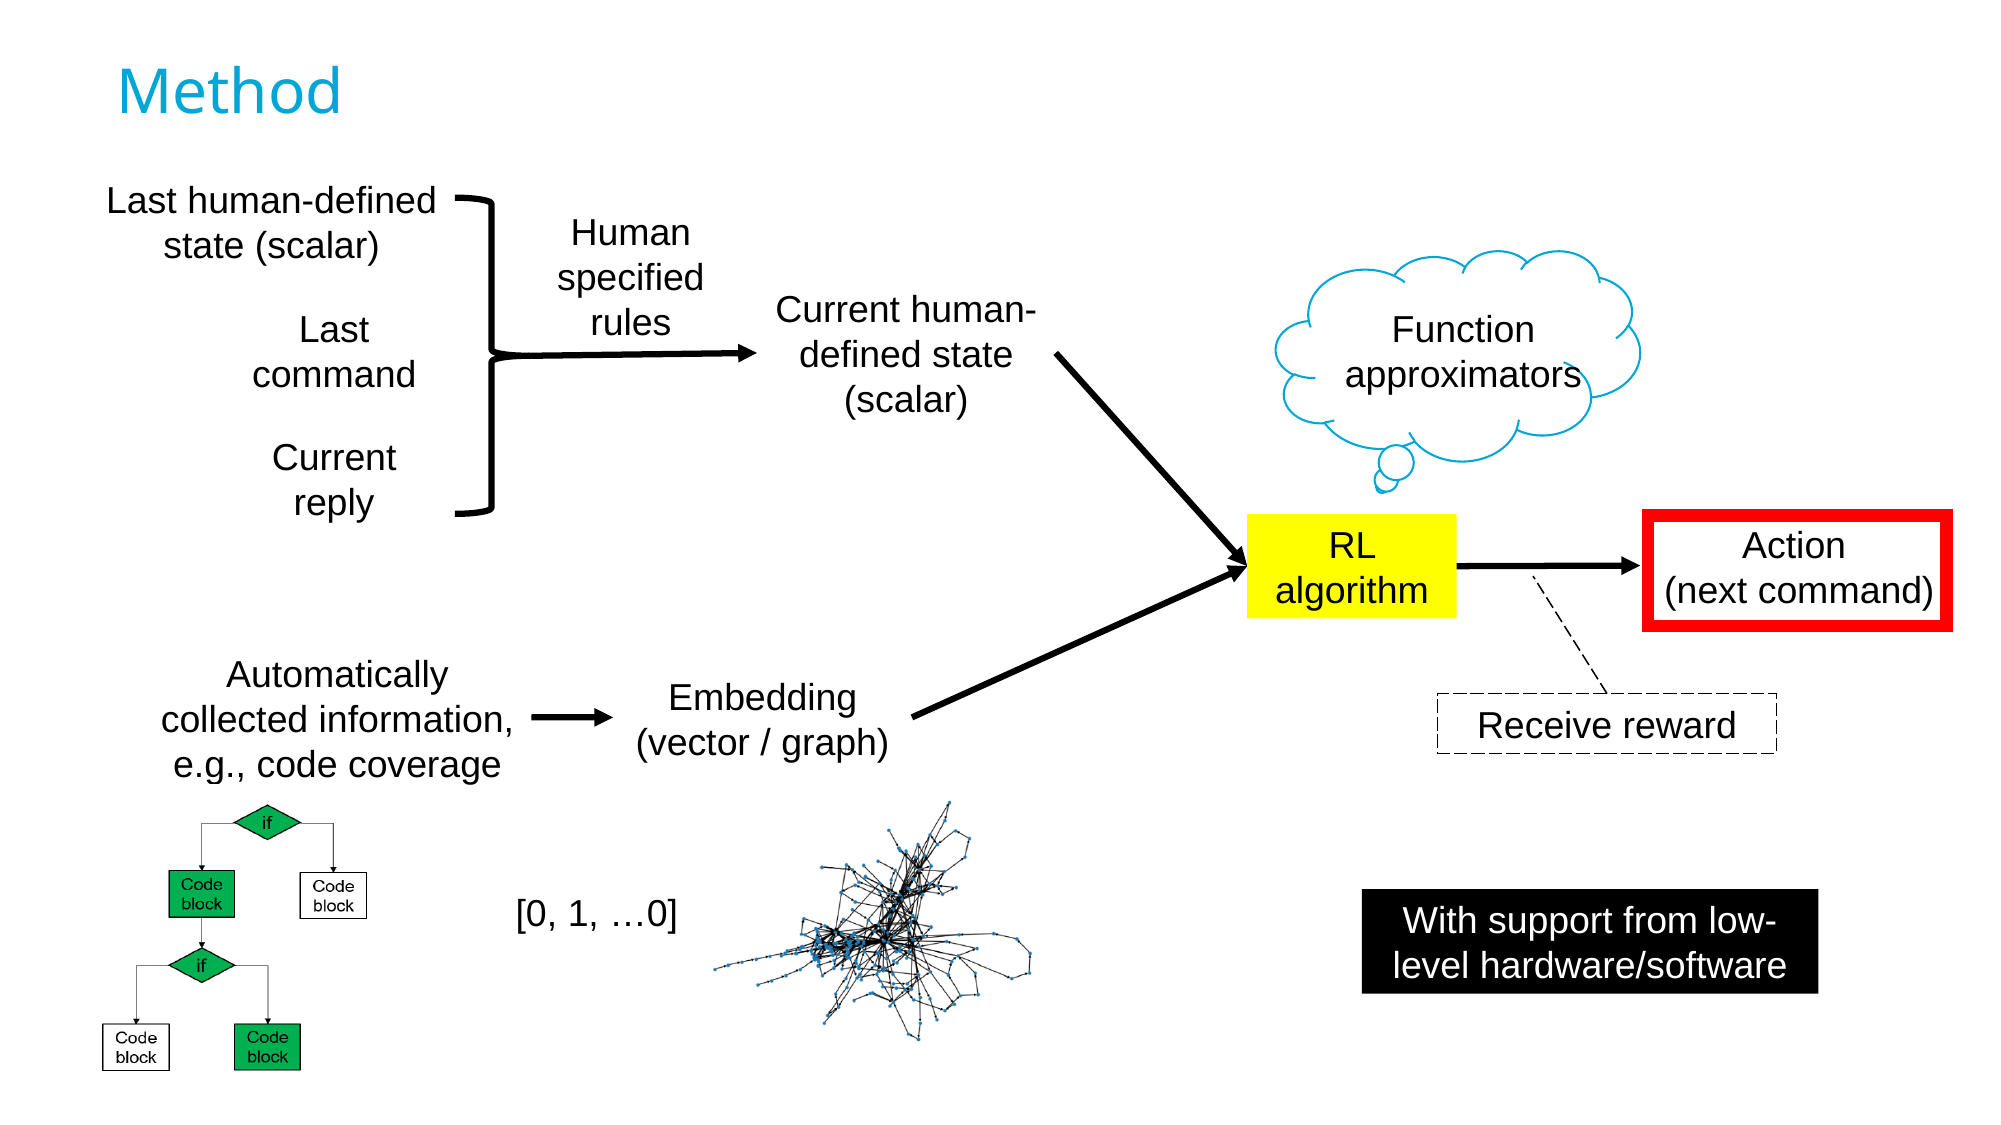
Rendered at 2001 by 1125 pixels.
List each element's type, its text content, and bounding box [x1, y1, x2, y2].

text_box [0, 1, …0] [447, 881, 681, 942]
text_box Current reply [235, 425, 434, 531]
text_box [1275, 251, 1641, 493]
title Method [115, 59, 1885, 142]
text_box With support from low-level hardware/software [1361, 889, 1819, 994]
text_box RL algorithm [1248, 513, 1457, 619]
text_box [454, 196, 528, 515]
text_box Current human-defined state (scalar) [756, 278, 1056, 428]
text_box Human specified rules [524, 201, 738, 351]
text_box Embedding (vector / graph) [613, 665, 912, 770]
picture [681, 777, 1063, 1065]
picture [87, 784, 383, 1086]
text_box Last command [235, 297, 434, 402]
text_box Receive reward [1437, 693, 1777, 754]
text_box Function approximators [1319, 297, 1607, 402]
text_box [1055, 353, 1248, 566]
text_box Action (next command) [1640, 513, 1959, 618]
text_box [1648, 515, 1947, 626]
text_box Automatically collected information, e.g., code coverage [143, 642, 532, 793]
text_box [911, 566, 1248, 719]
text_box Last human-defined state (scalar) [88, 168, 455, 274]
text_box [1532, 575, 1608, 694]
